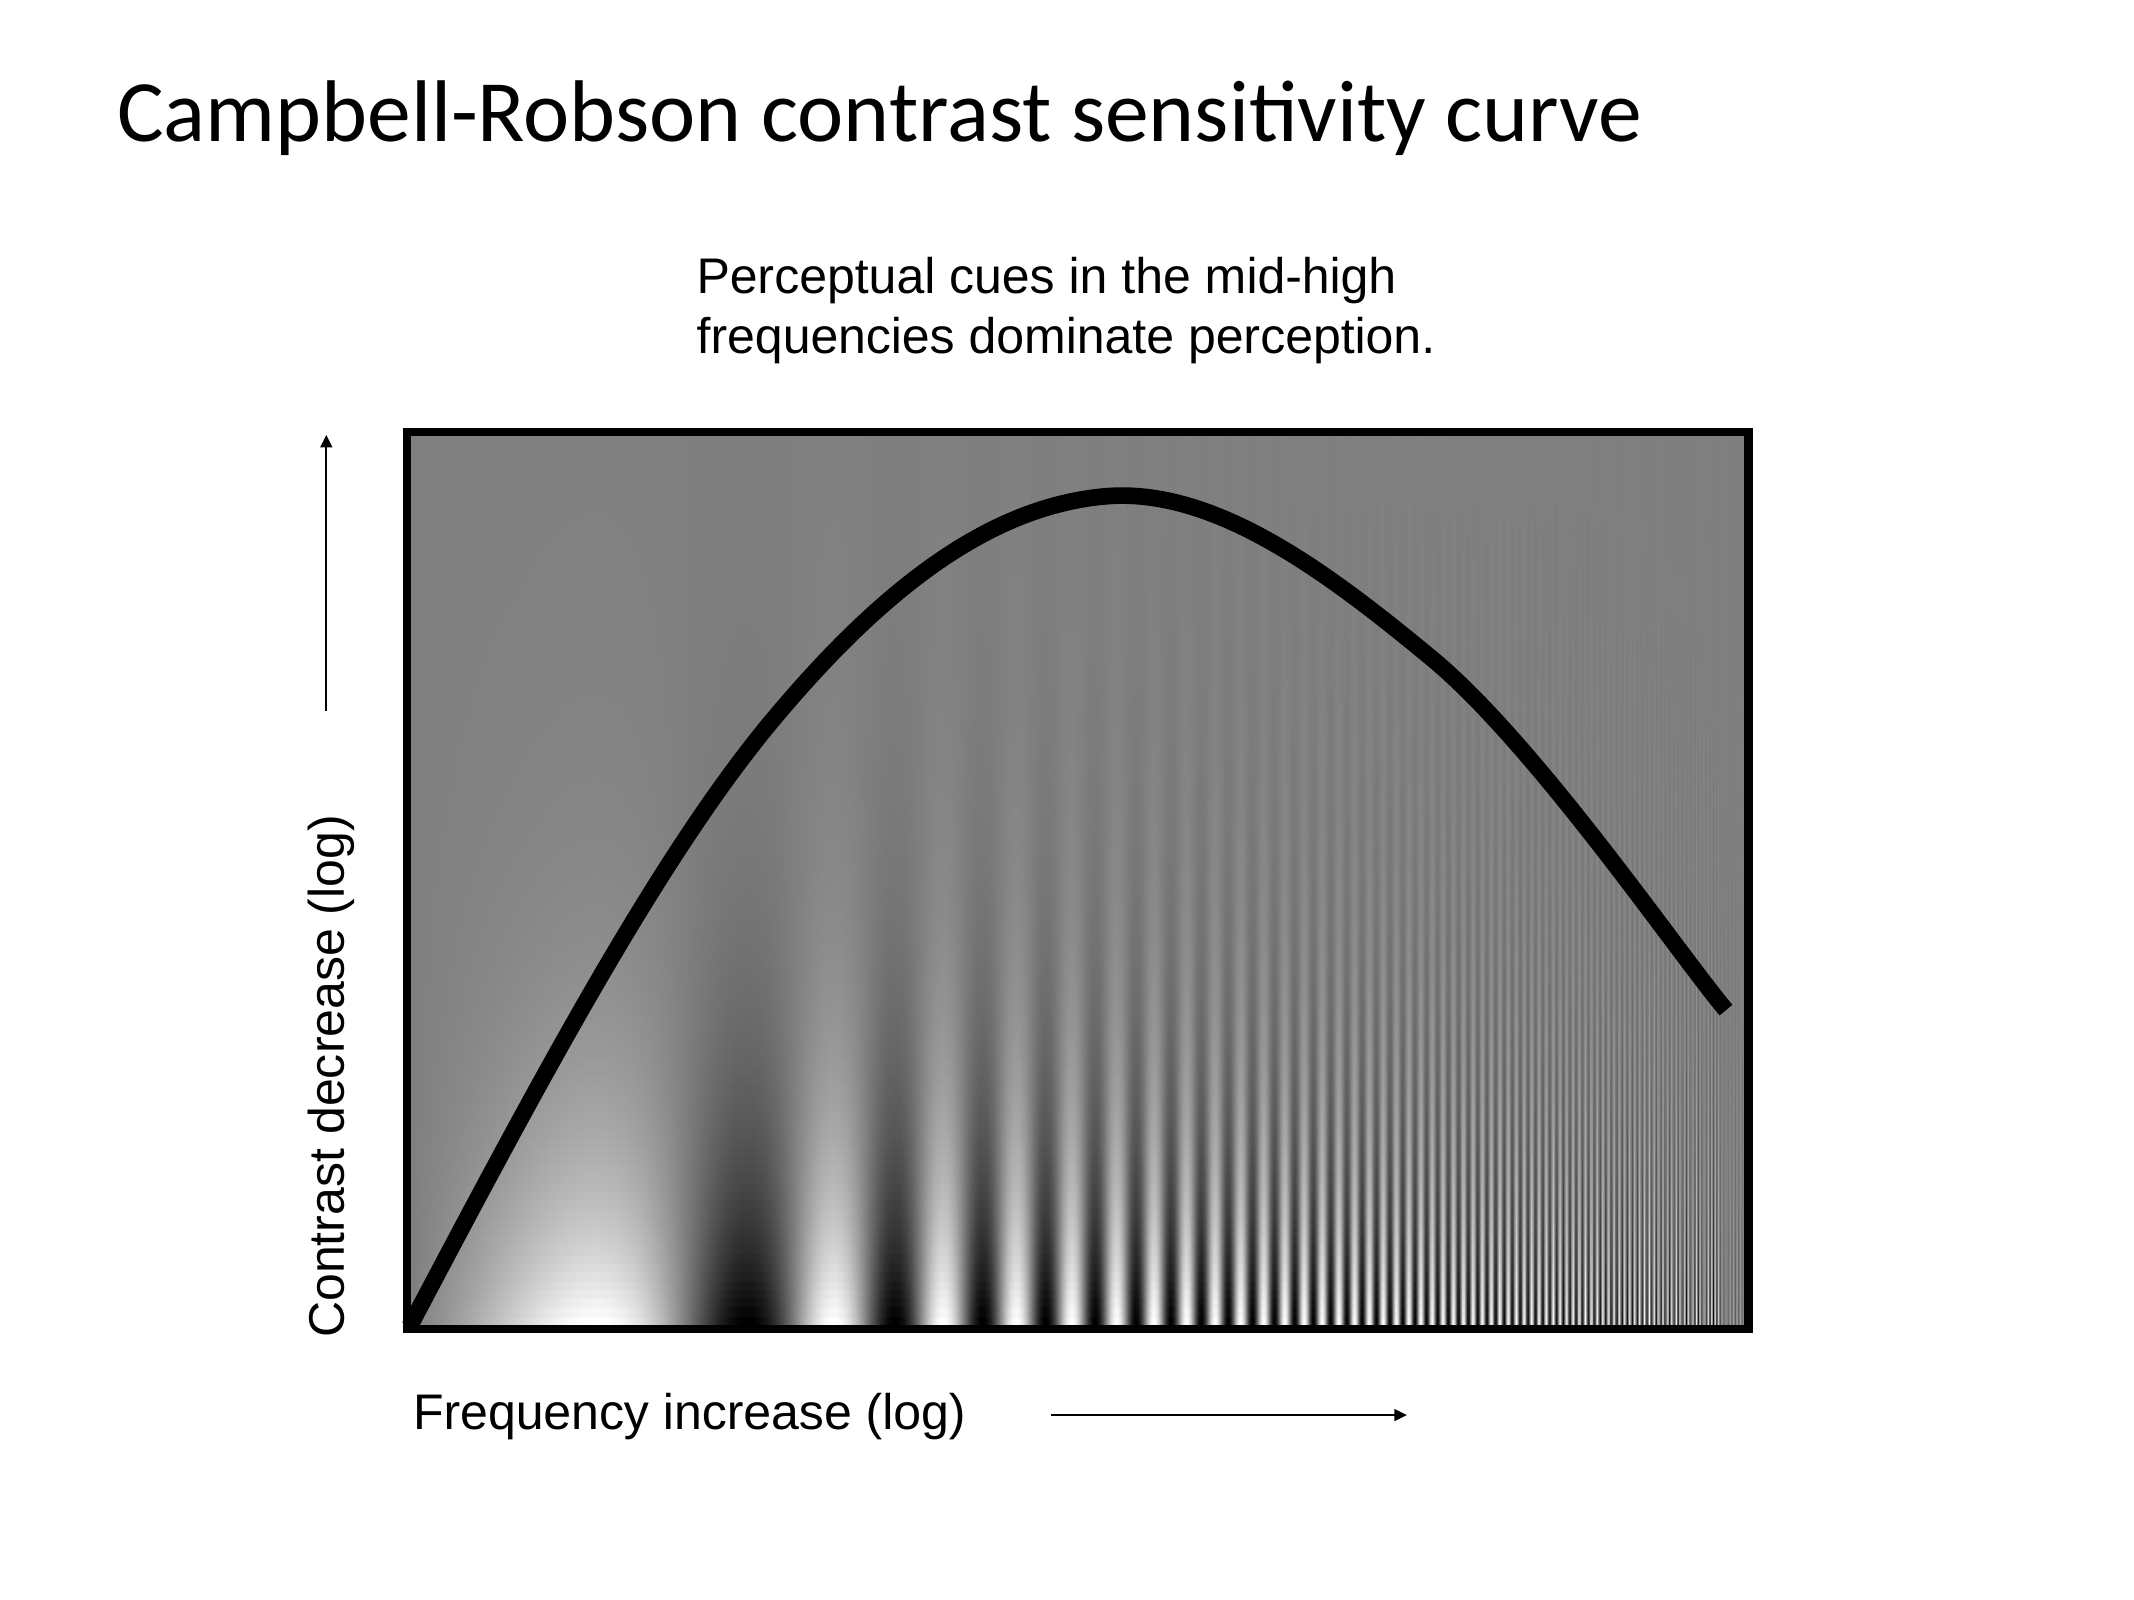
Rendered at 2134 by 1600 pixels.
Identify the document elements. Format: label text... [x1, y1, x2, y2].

title Campbell-Robson contrast sensitivity curve [106, 0, 2028, 214]
text_box Frequency increase (log) [402, 1368, 1316, 1451]
text_box [320, 435, 333, 712]
text_box Perceptual cues in the mid-high frequencies dominate perception. [686, 232, 1529, 374]
text_box Contrast decrease (log) [283, 435, 365, 1349]
text_box [1051, 1408, 1407, 1422]
picture [410, 435, 1745, 1326]
